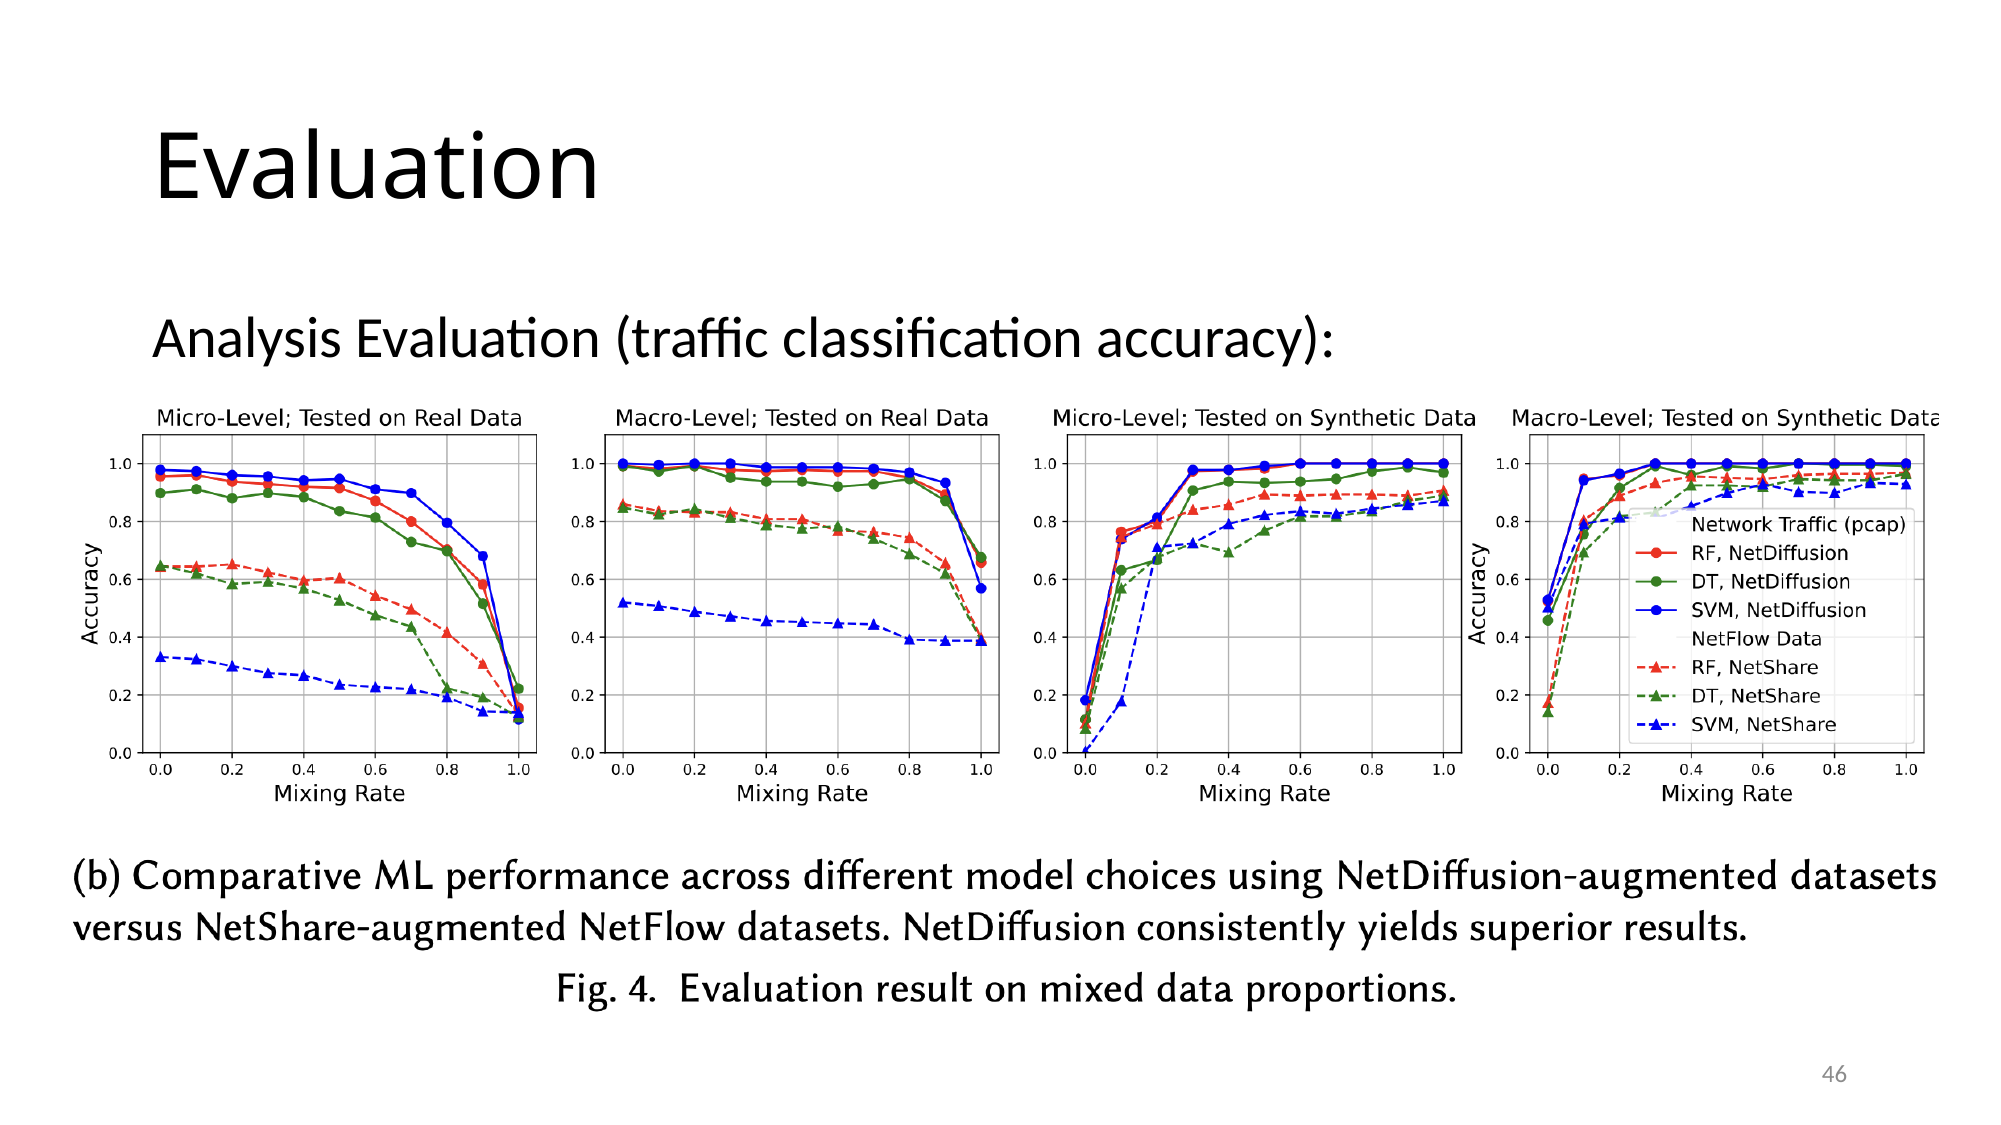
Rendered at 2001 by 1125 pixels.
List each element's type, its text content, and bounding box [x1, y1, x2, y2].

title Evaluation [137, 59, 1863, 278]
picture [48, 398, 1952, 1014]
list Analysis Evaluation (traffic classification accuracy): [137, 299, 1863, 398]
slide_number 46 [1412, 1042, 1863, 1103]
